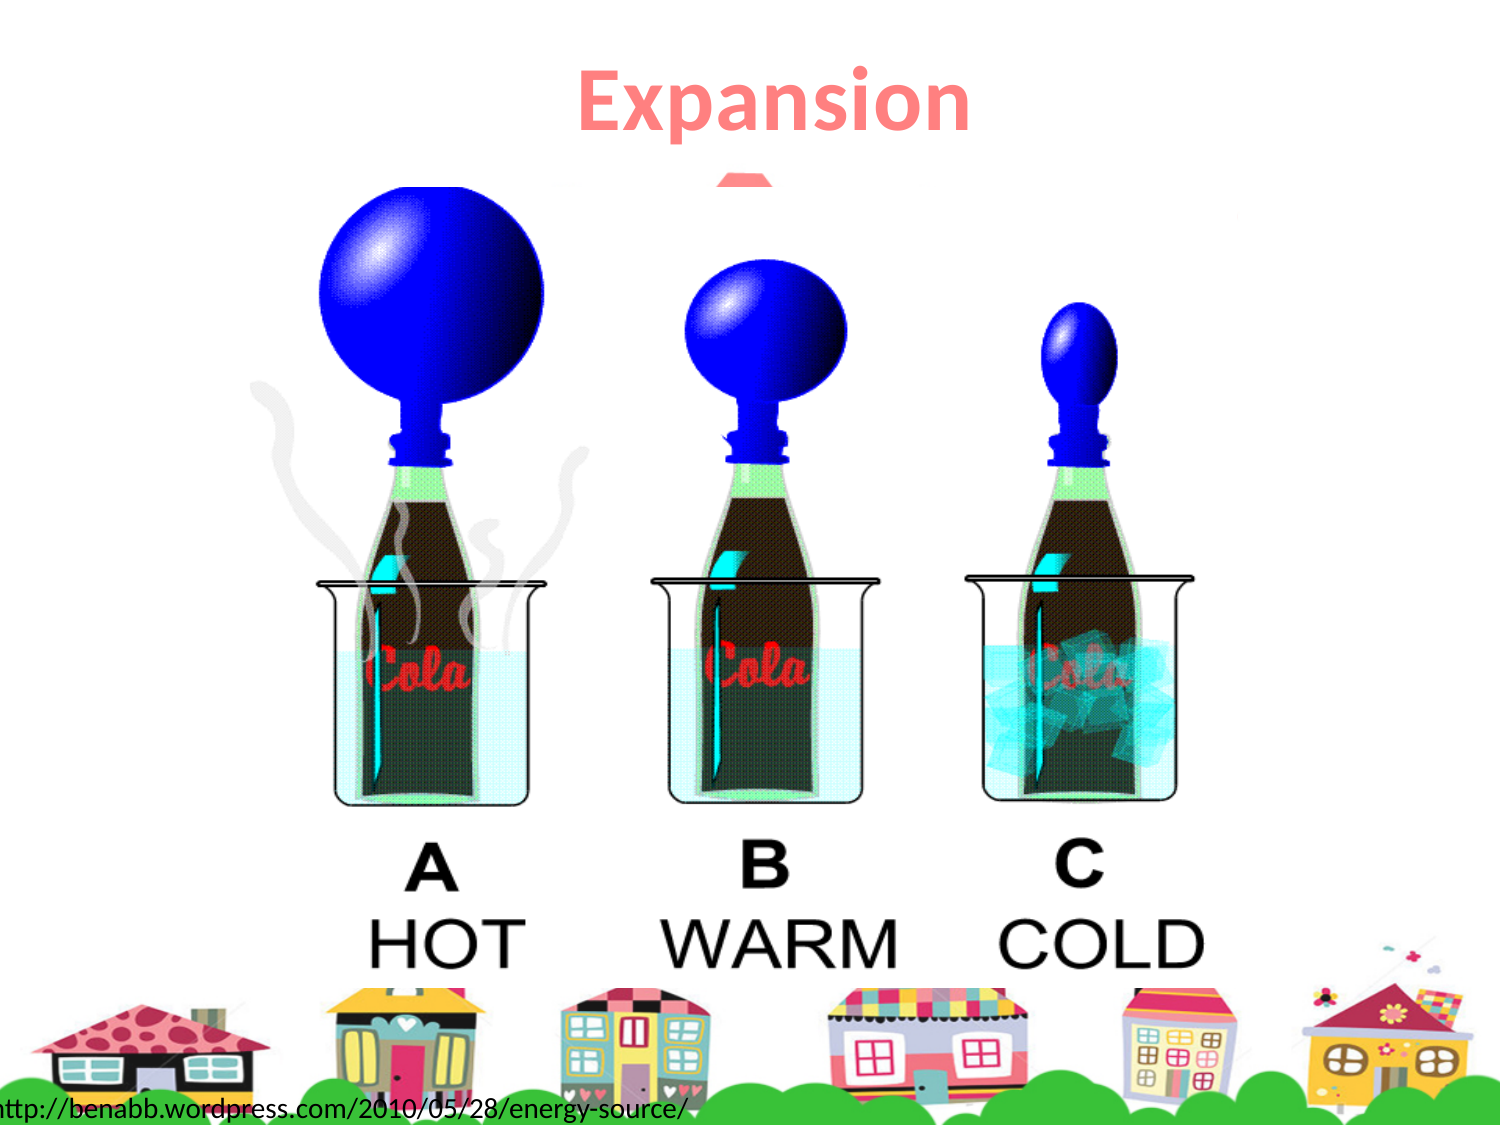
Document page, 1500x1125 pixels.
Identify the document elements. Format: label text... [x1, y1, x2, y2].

picture [249, 187, 1238, 988]
title Expansion [99, 0, 1450, 188]
text_box http://benabb.wordpress.com/2010/05/28/energy-source/ [0, 1082, 725, 1125]
